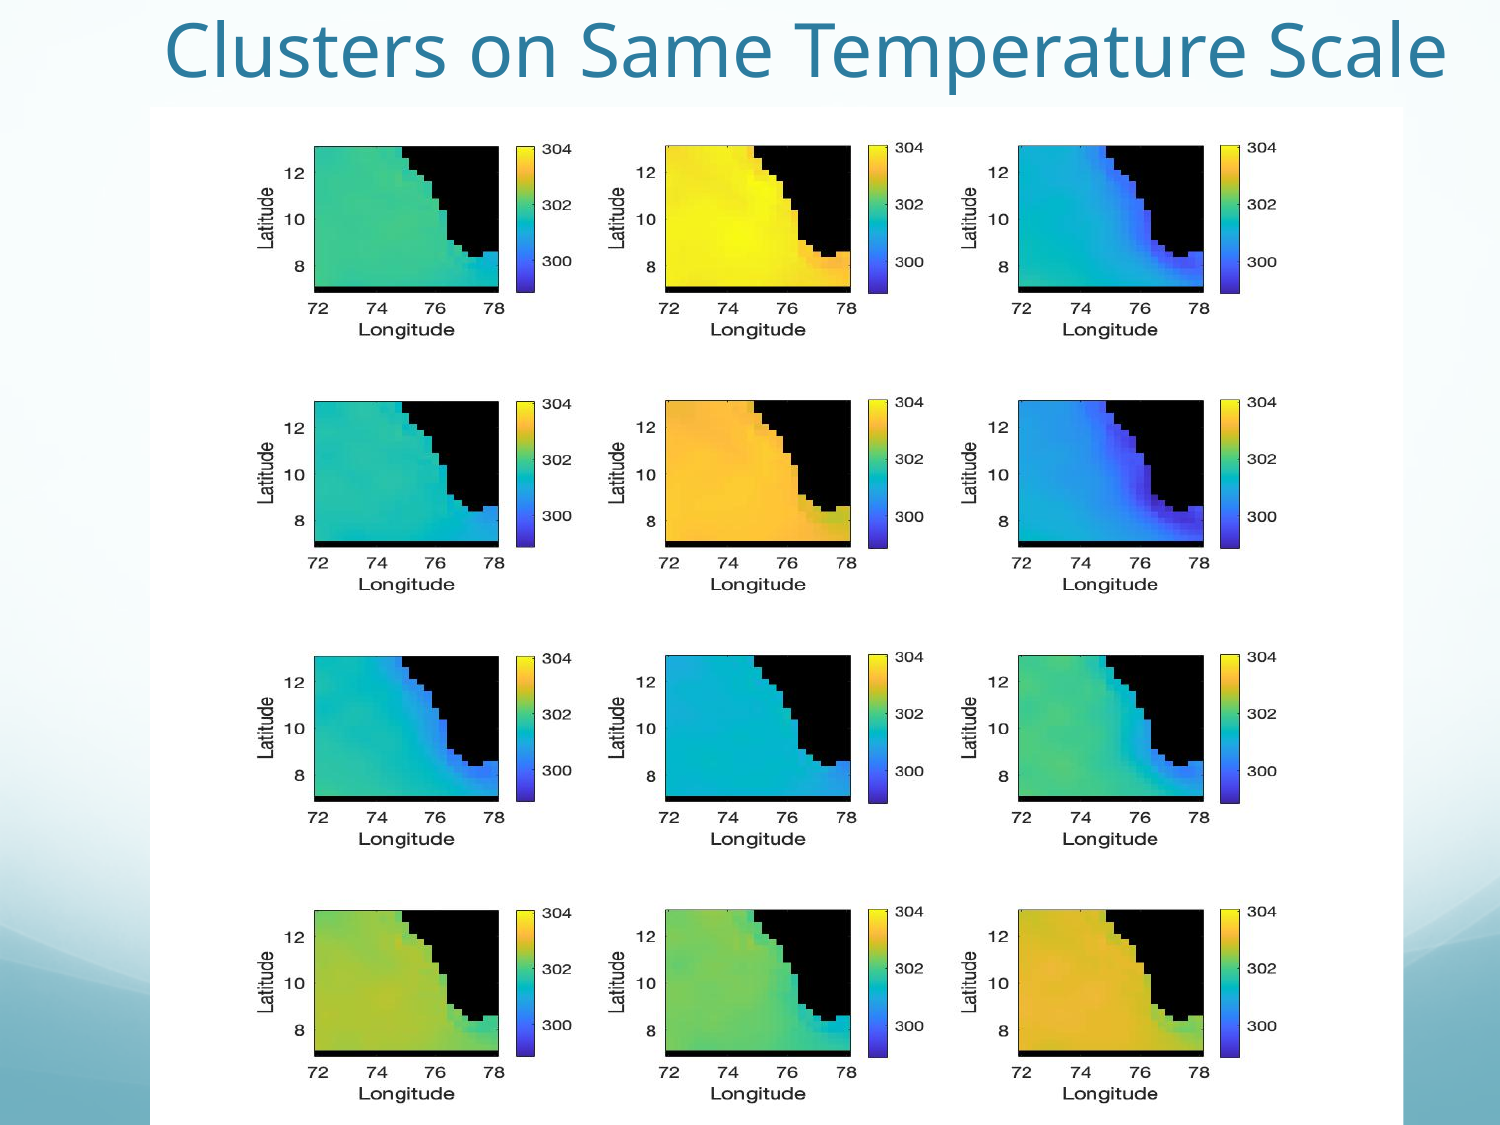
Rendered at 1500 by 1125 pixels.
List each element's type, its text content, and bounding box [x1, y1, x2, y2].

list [149, 107, 1404, 1125]
title Clusters on Same Temperature Scale [0, 0, 1500, 101]
